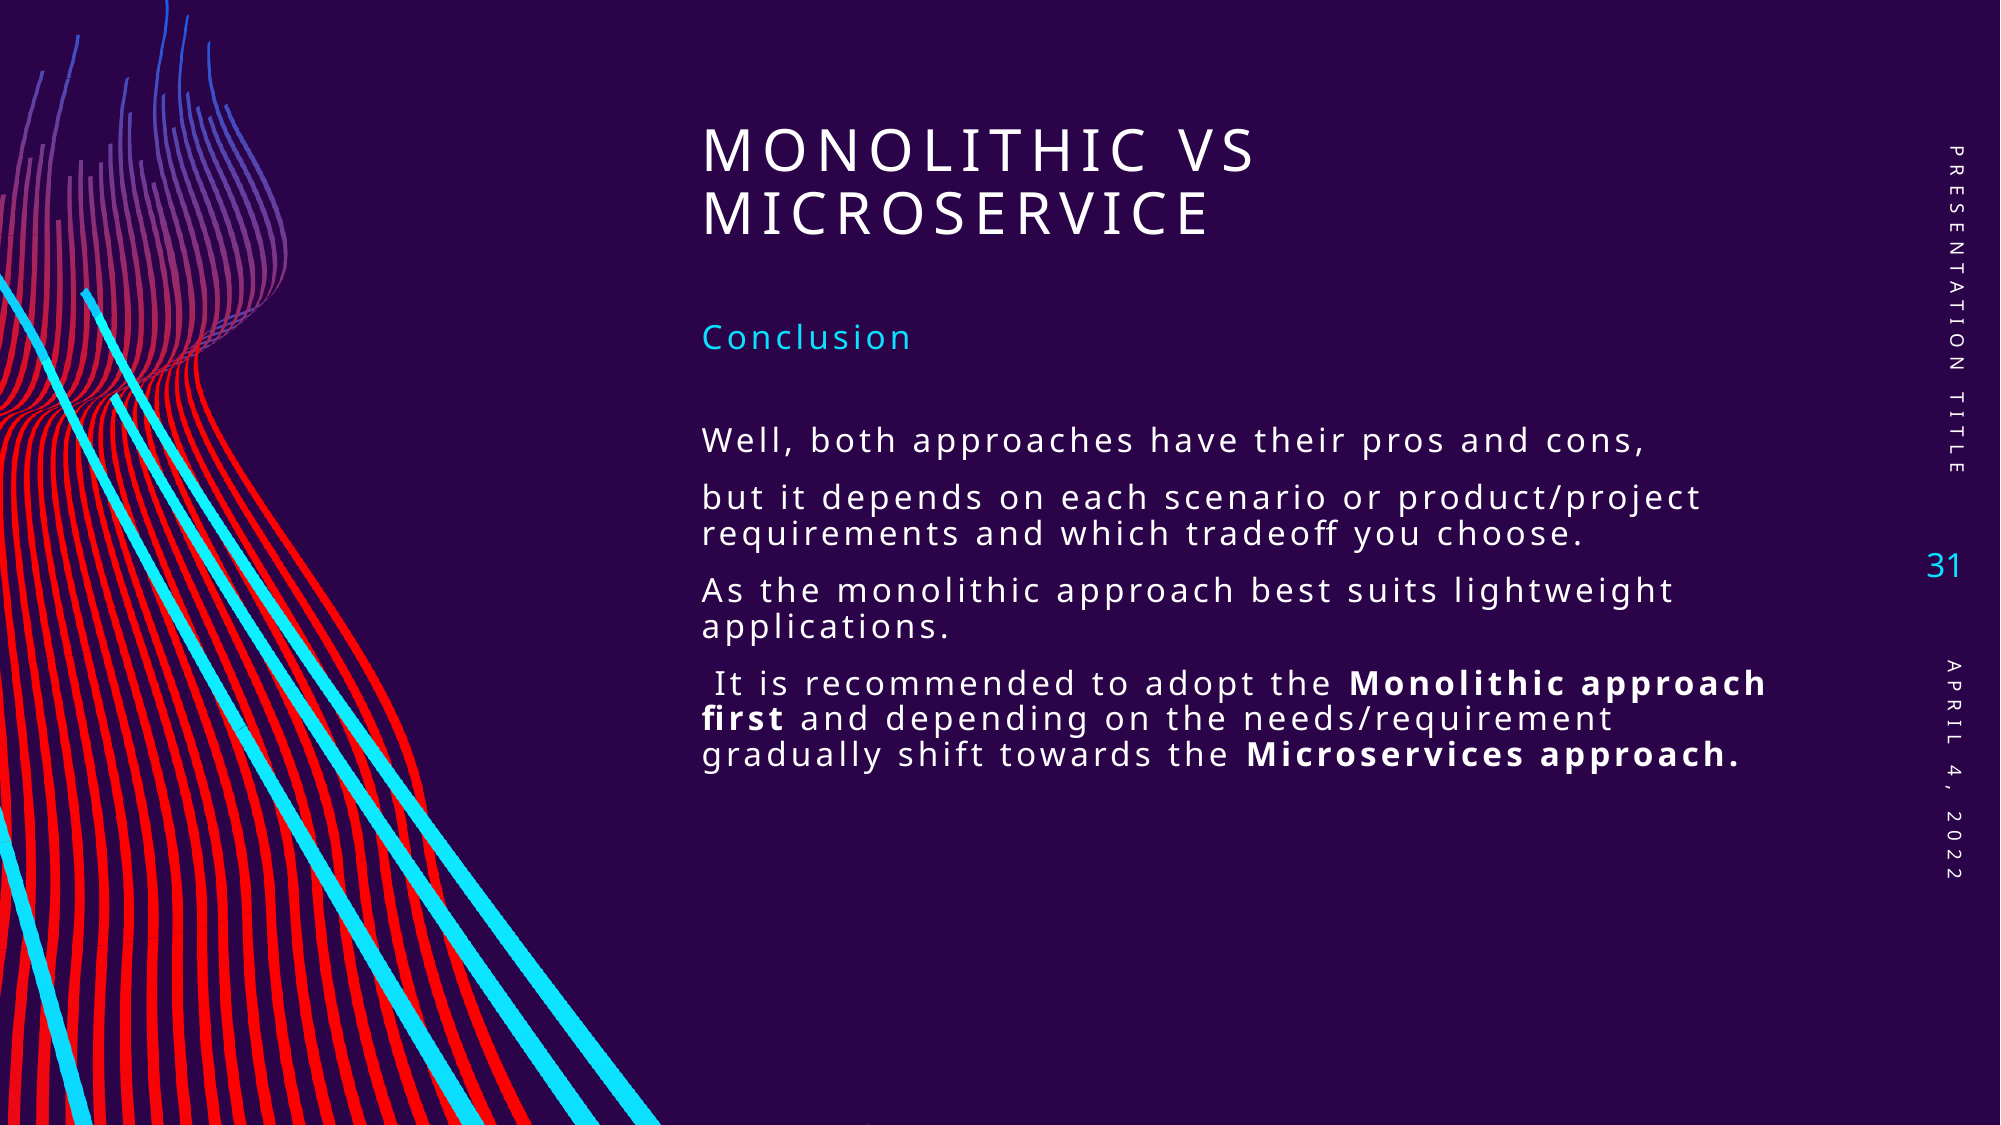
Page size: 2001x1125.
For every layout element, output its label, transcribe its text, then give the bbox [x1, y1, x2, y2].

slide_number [1925, 645, 1986, 1080]
list Well, both approaches have their pros and cons, but it depends on each scenario or product/project requirements and which tradeoff you choose. As the monolithic approach best suits lightweight applications. It is recommended to adopt the Monolithic approach first and depending on the needs/requirement gradually shift towards the Microservices approach. [686, 416, 1797, 818]
title Monolithic vs Microservice [686, 114, 1762, 224]
picture [0, 0, 2000, 1125]
footer PRESENTATION TITLE [1926, 33, 1987, 489]
slide_number 31 [1889, 519, 1980, 615]
list Conclusion [686, 313, 1292, 374]
